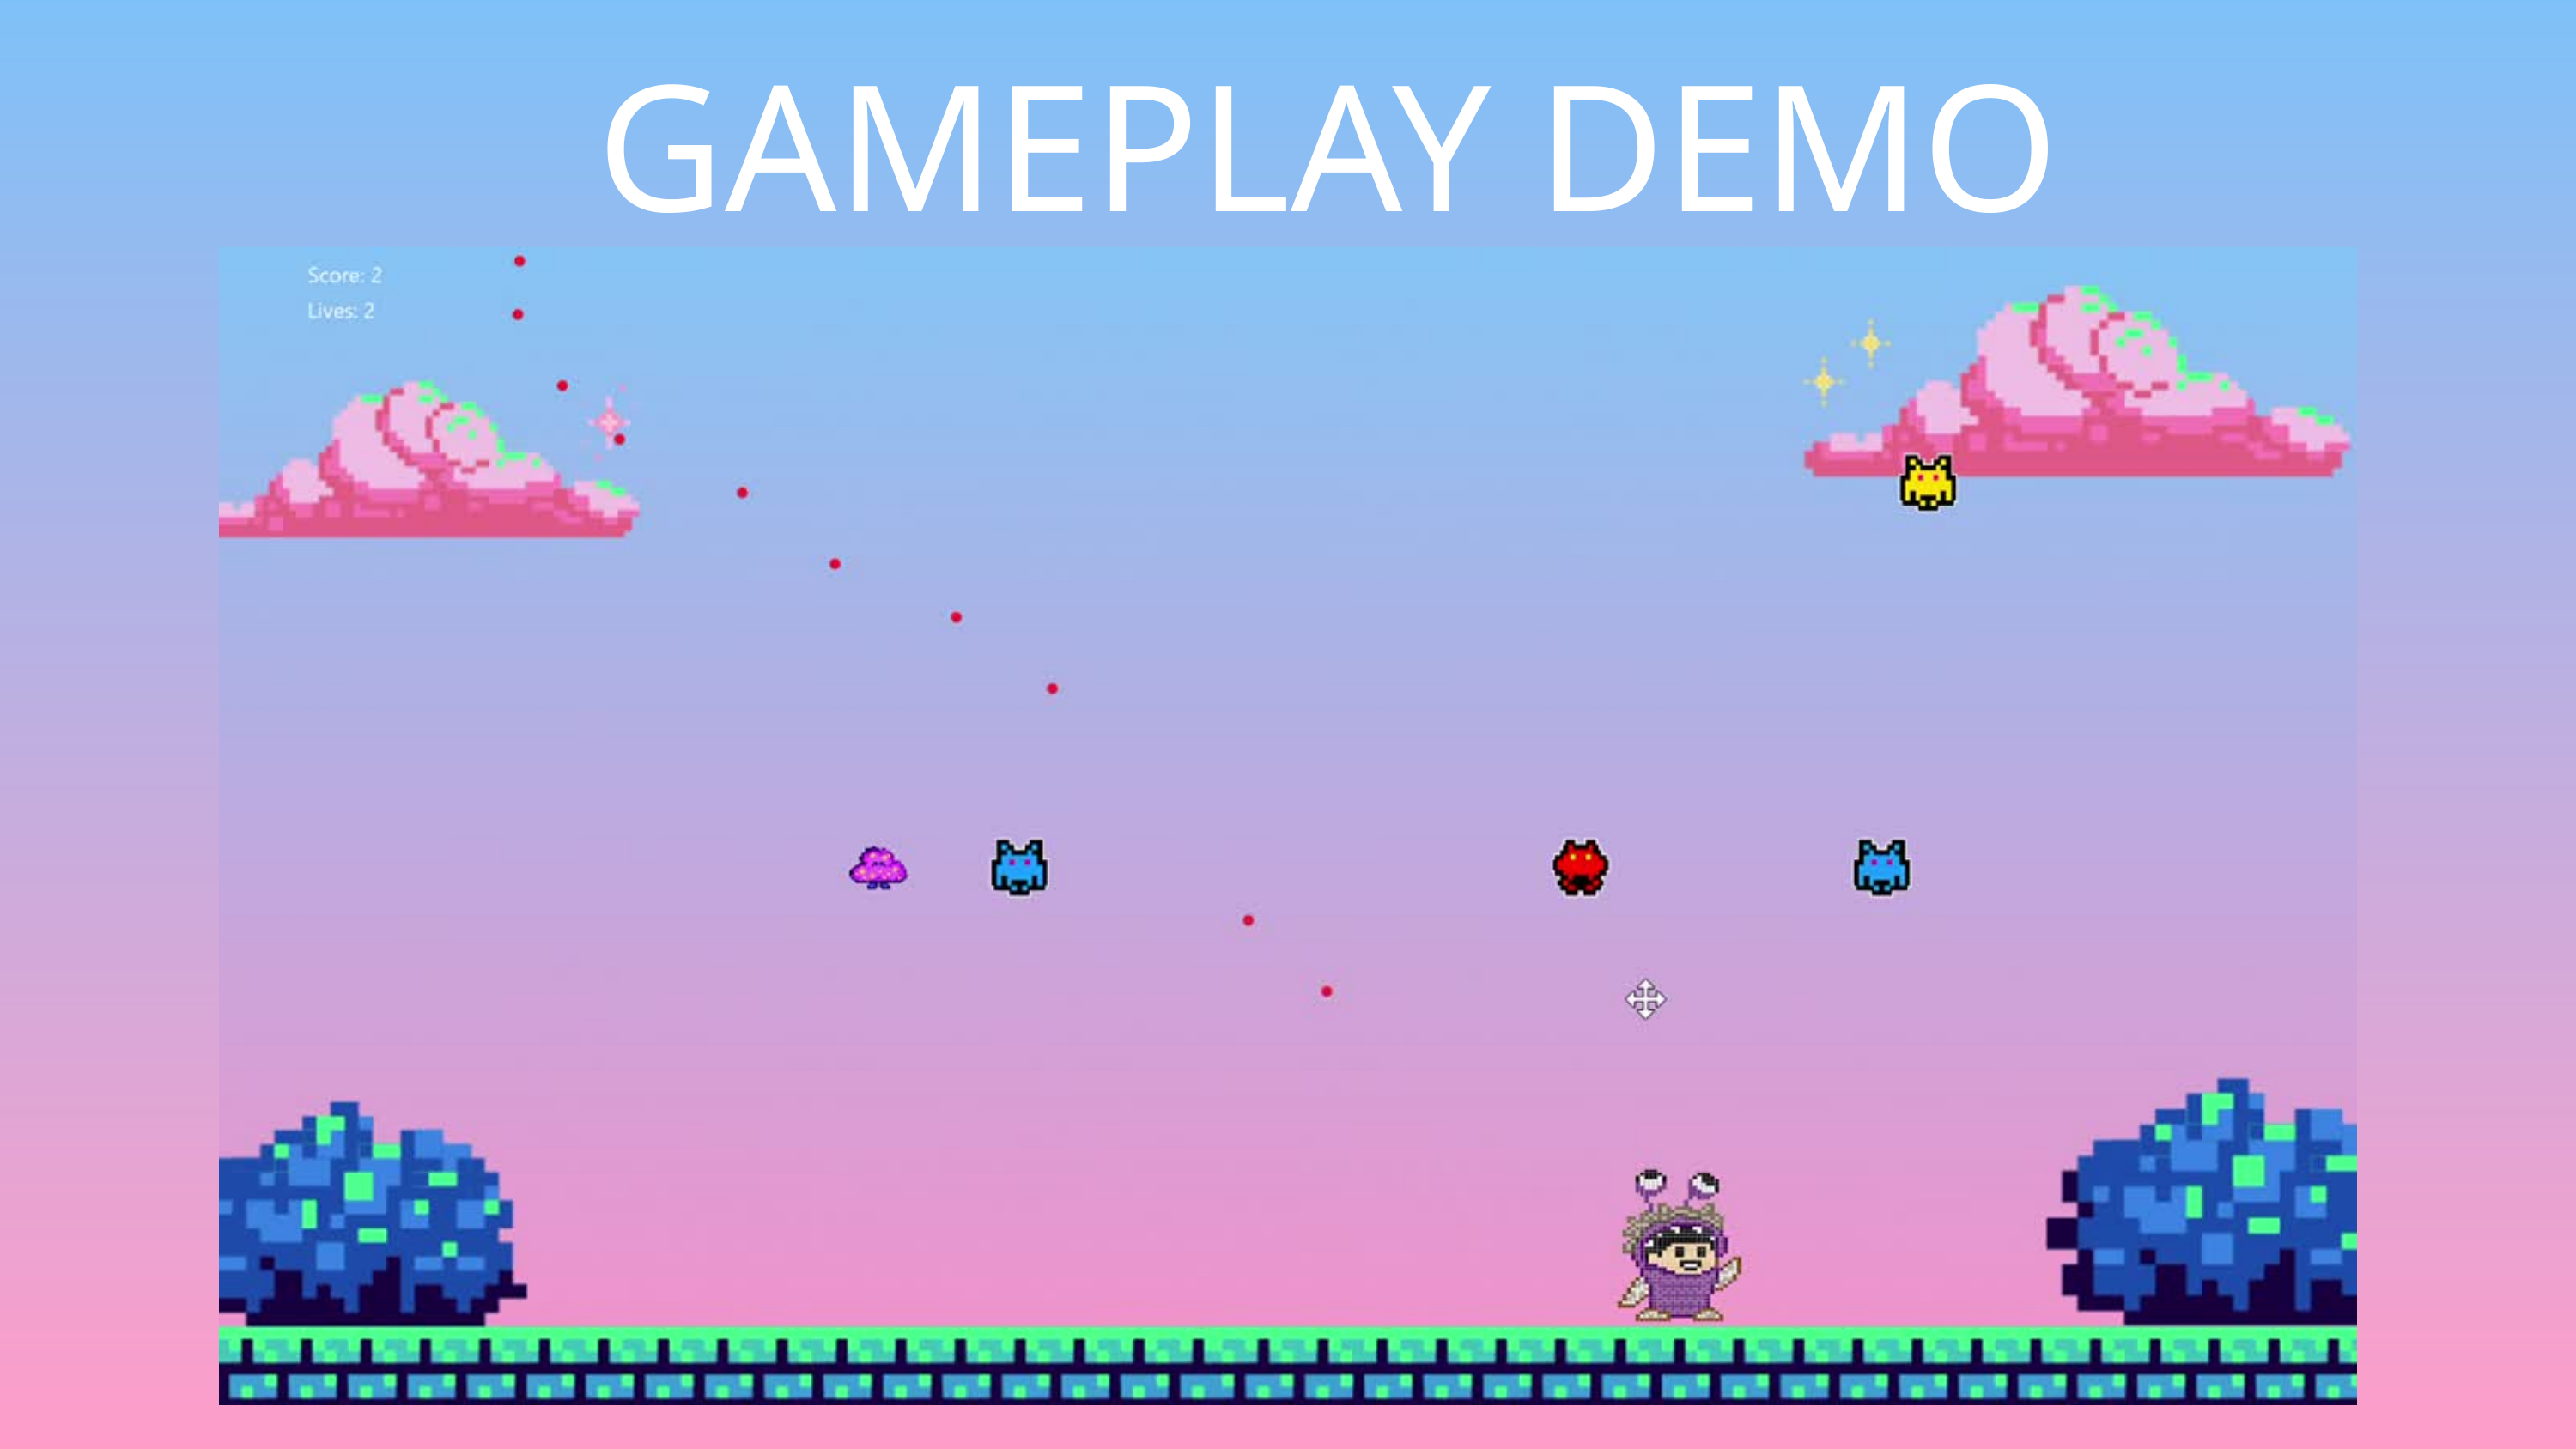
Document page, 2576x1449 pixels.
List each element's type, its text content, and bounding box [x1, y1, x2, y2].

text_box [218, 246, 2358, 1406]
text_box GAMEPLAY DEMO [391, 1, 2311, 245]
